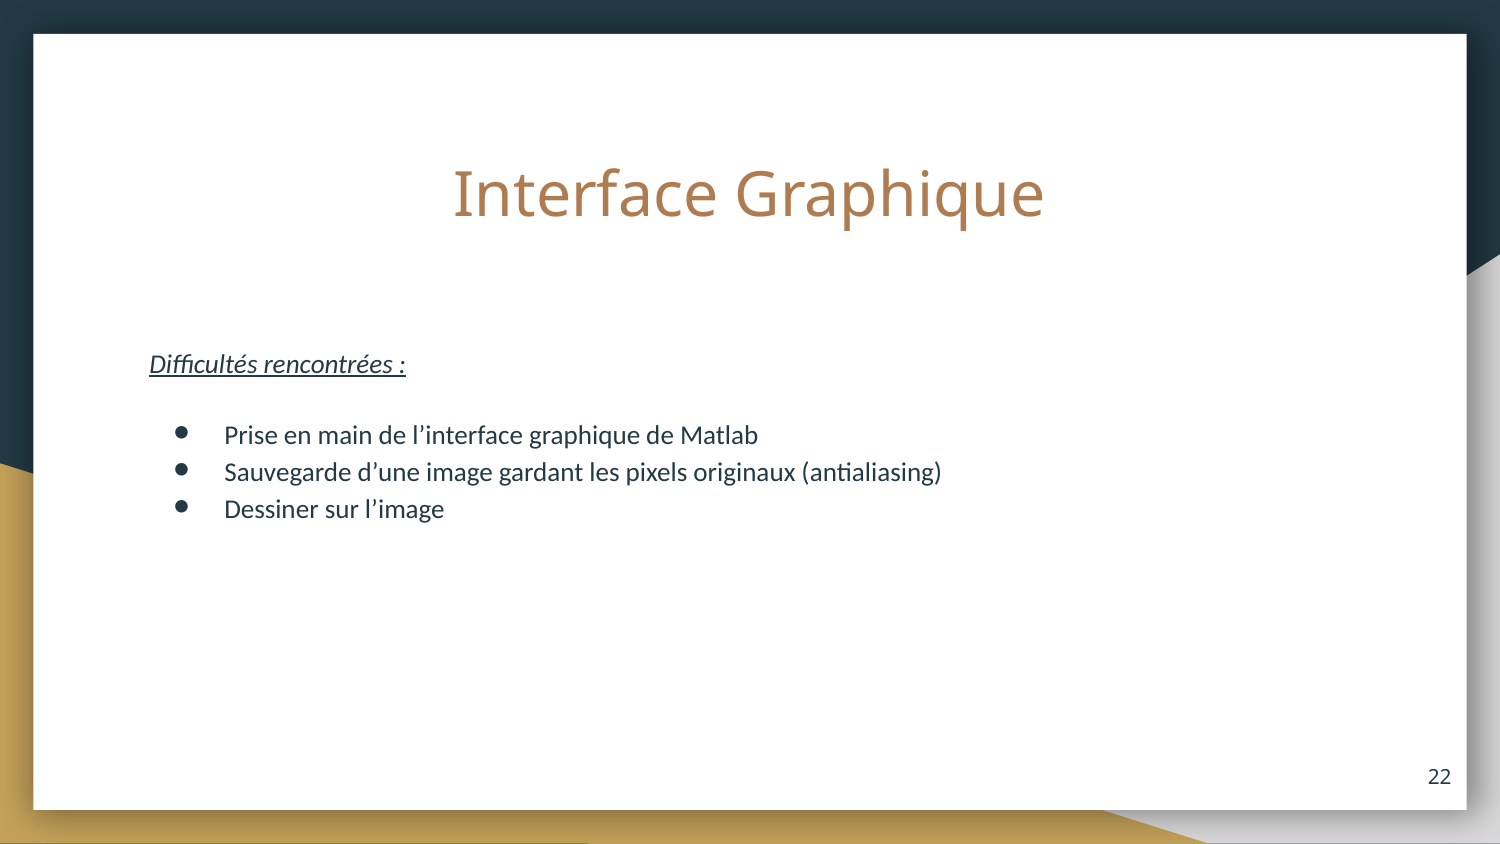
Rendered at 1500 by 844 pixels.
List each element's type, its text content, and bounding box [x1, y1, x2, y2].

list Difficultés rencontrées : Prise en main de l’interface graphique de Matlab Sauvegarde d’une image gardant les pixels originaux (antialiasing) Dessiner sur l’image [134, 326, 1366, 729]
title Interface Graphique [134, 138, 1366, 296]
slide_number 22 [1376, 745, 1467, 810]
